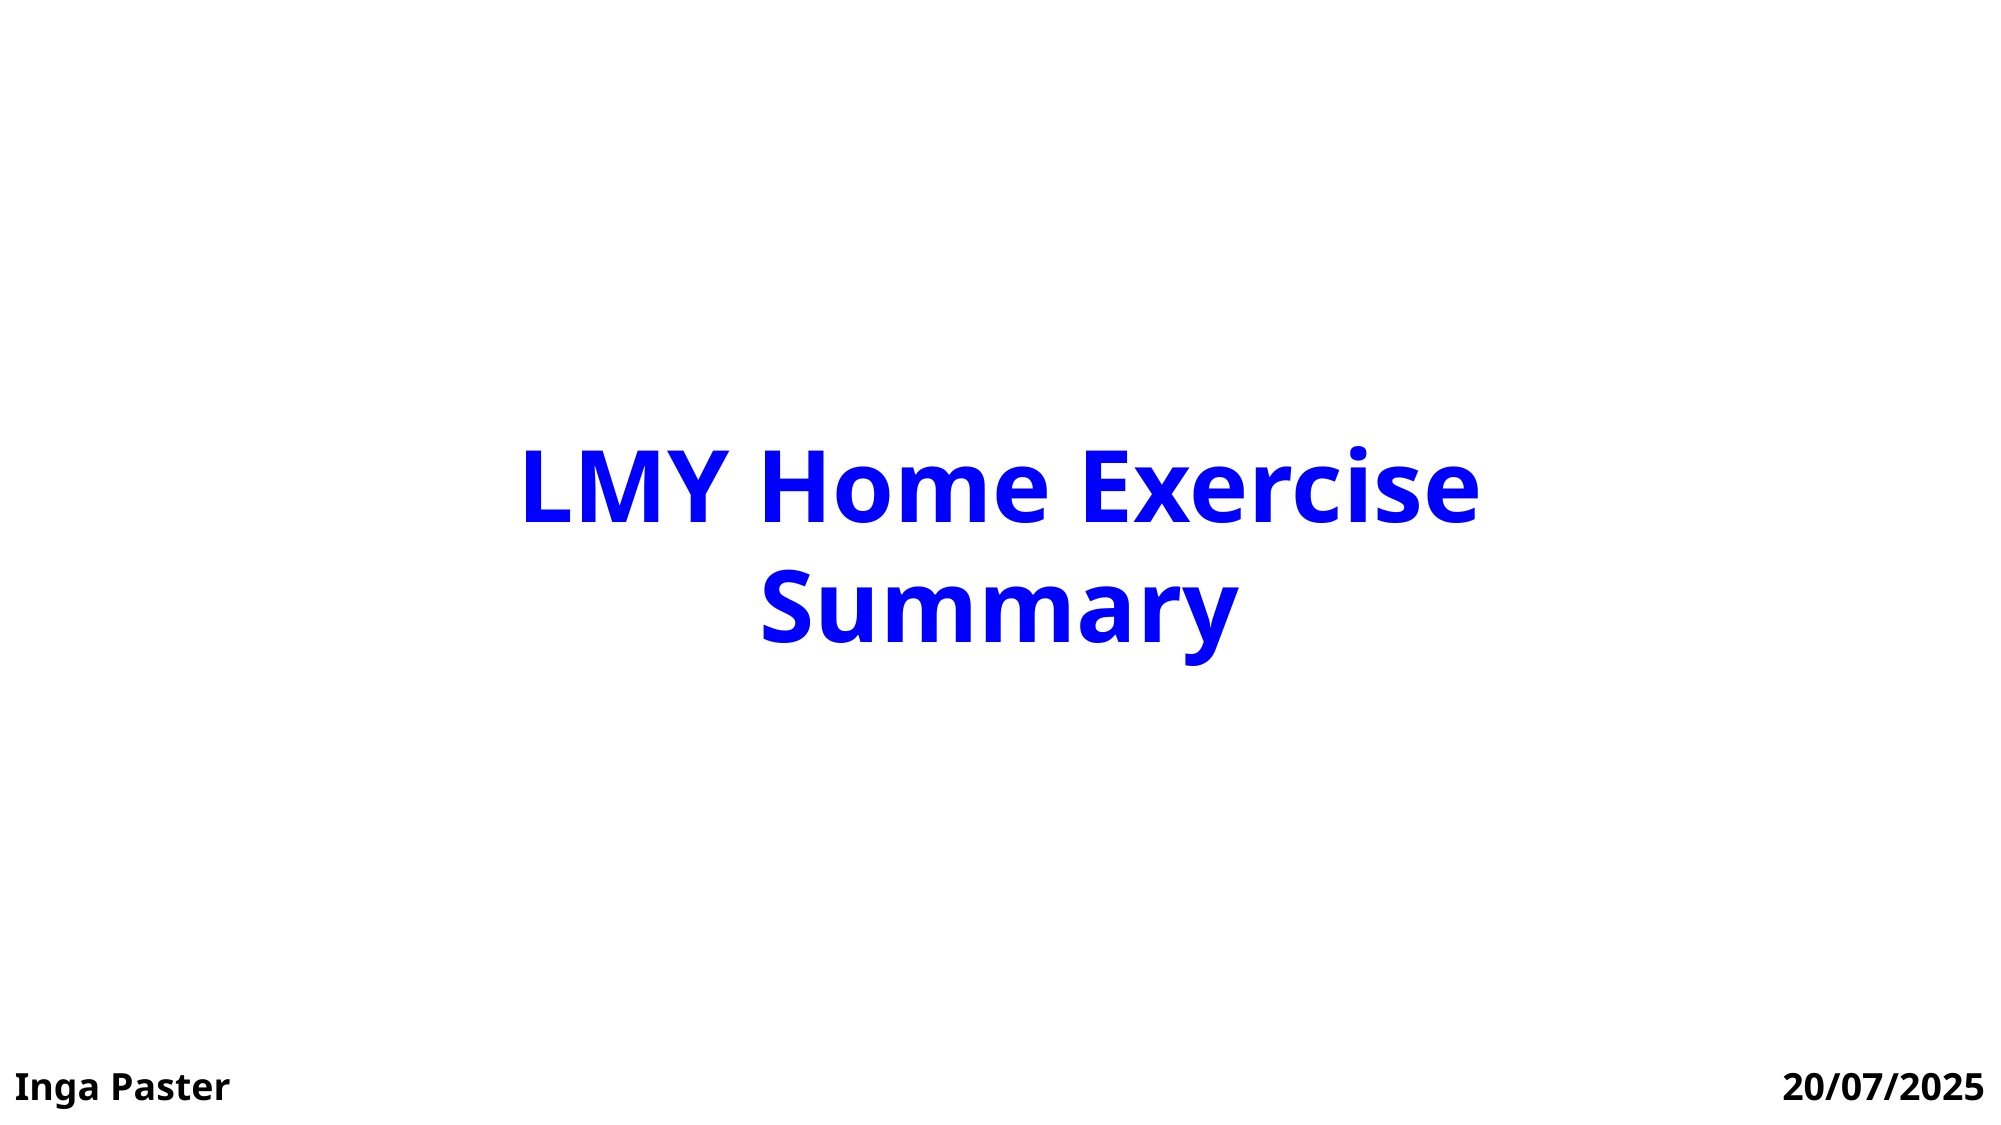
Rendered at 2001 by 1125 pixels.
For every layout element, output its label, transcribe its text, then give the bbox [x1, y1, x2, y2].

text_box LMY Home Exercise Summary [0, 415, 2000, 671]
text_box Inga Paster [0, 1055, 285, 1116]
text_box 20/07/2025 [1714, 1055, 2000, 1116]
